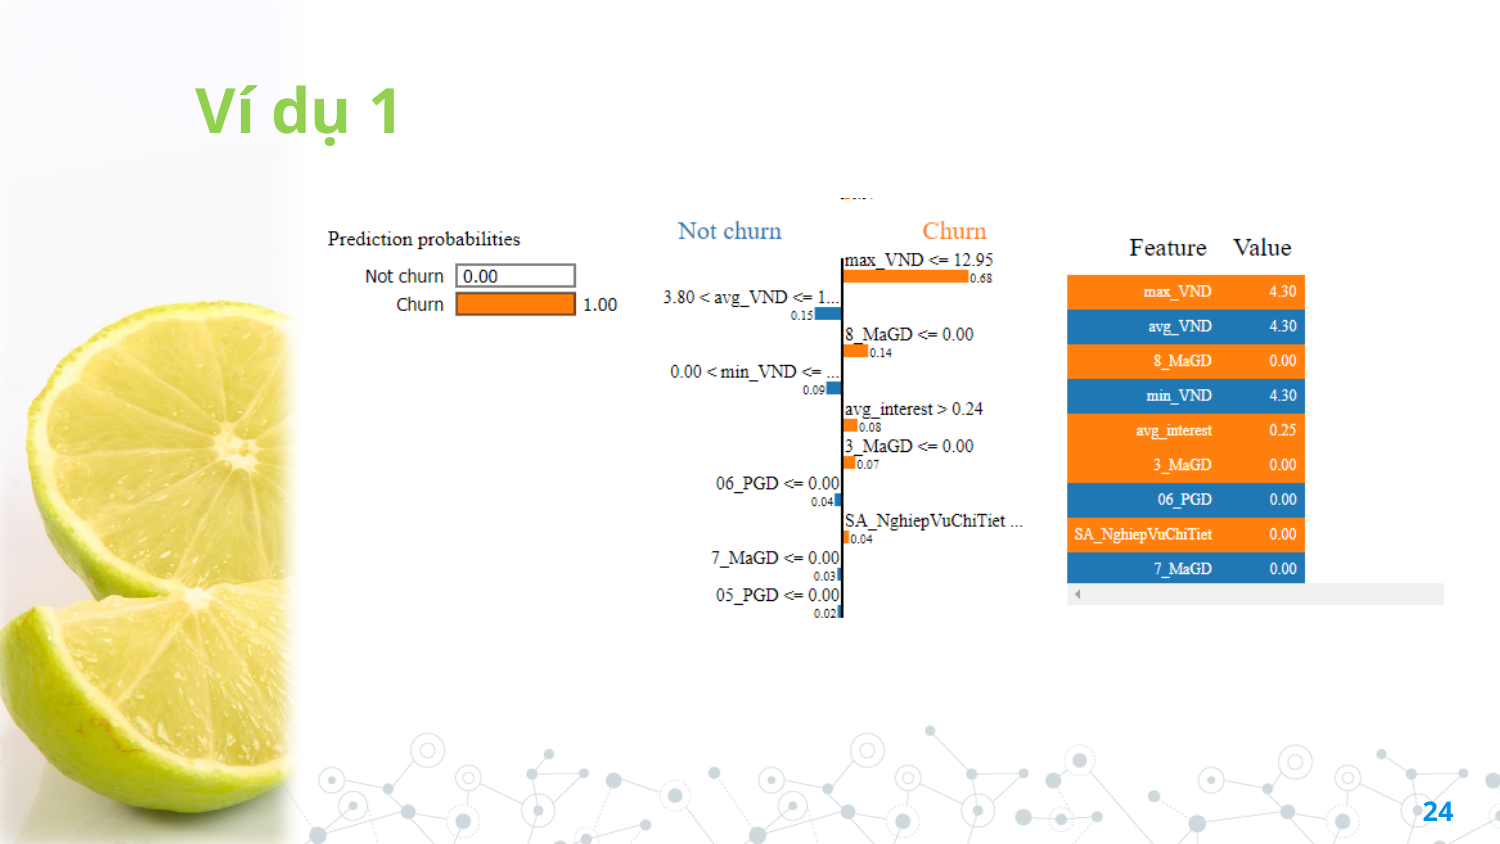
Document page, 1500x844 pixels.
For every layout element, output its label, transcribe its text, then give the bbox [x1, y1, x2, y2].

slide_number 24 [1378, 779, 1469, 844]
picture [0, 0, 1500, 844]
text_box Ví dụ 1 [305, 63, 564, 154]
